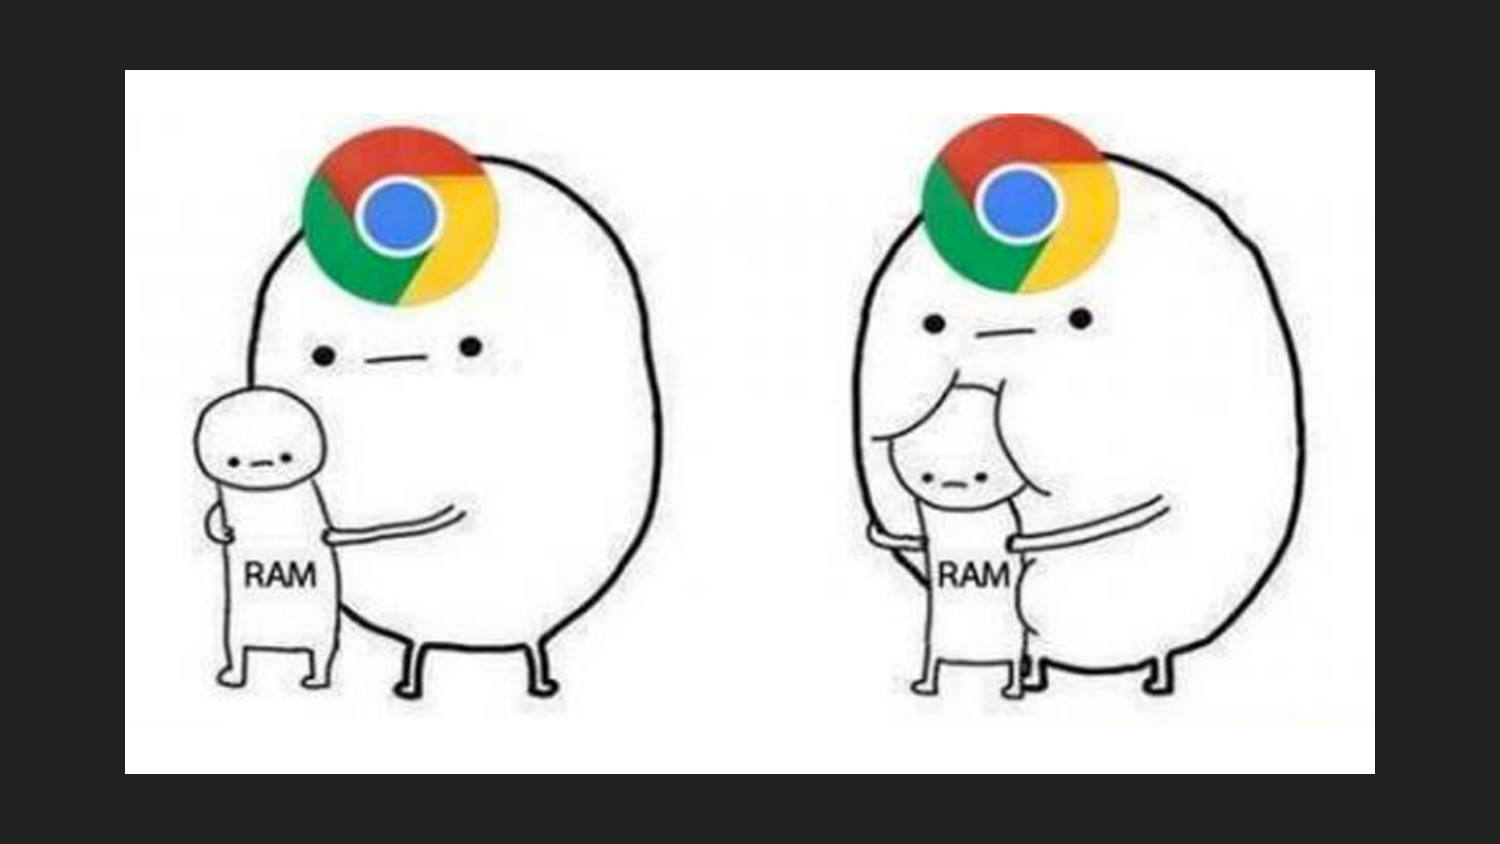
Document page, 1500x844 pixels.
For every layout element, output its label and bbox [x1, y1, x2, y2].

picture [124, 70, 1376, 774]
